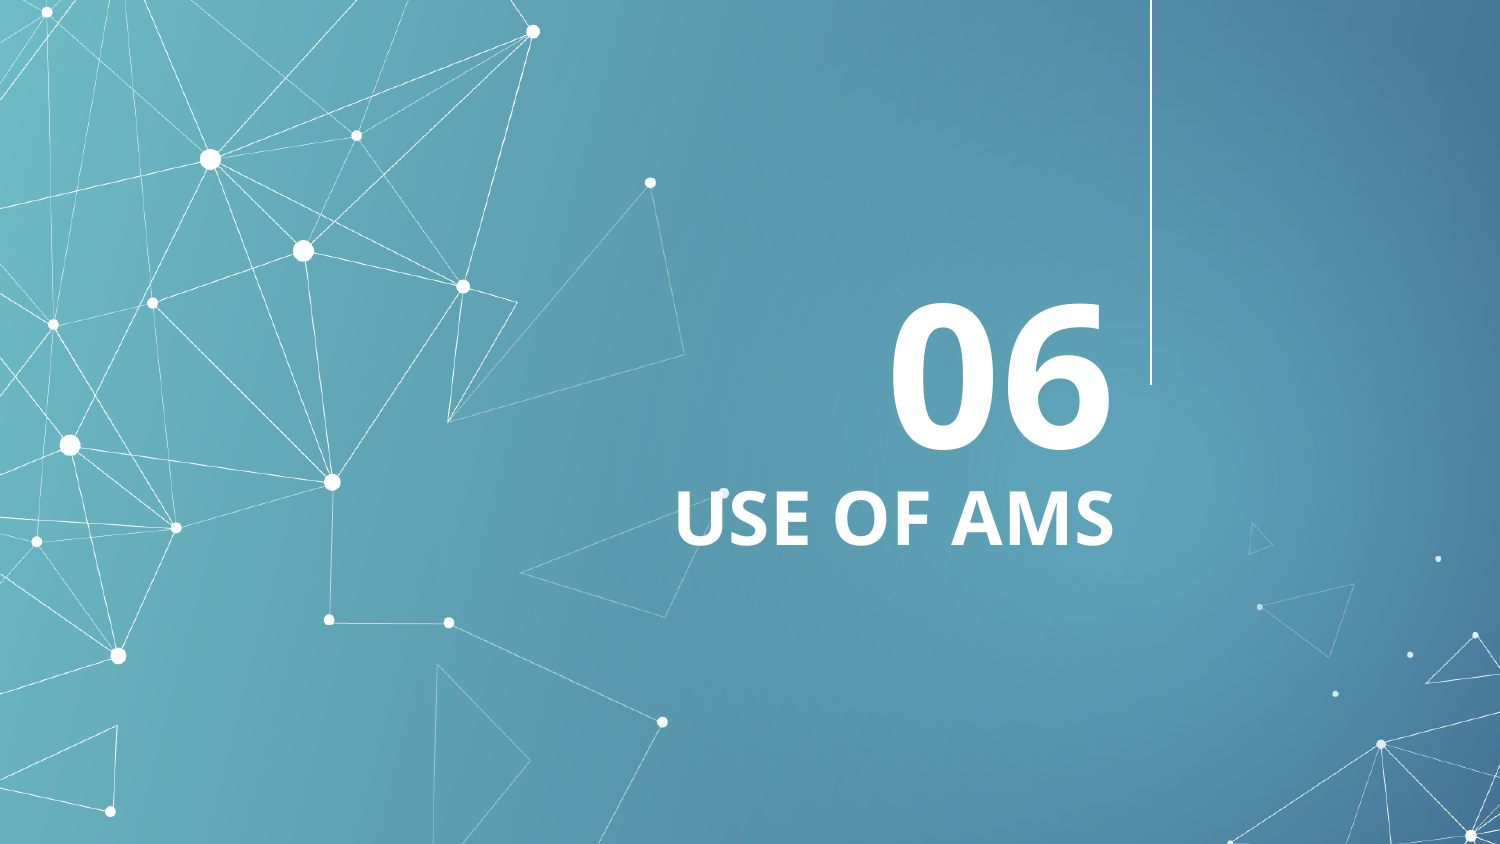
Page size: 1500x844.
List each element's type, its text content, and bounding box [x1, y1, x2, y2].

picture [0, 0, 1500, 844]
title 06 [642, 306, 1131, 430]
title USE OF AMS [278, 357, 1131, 673]
